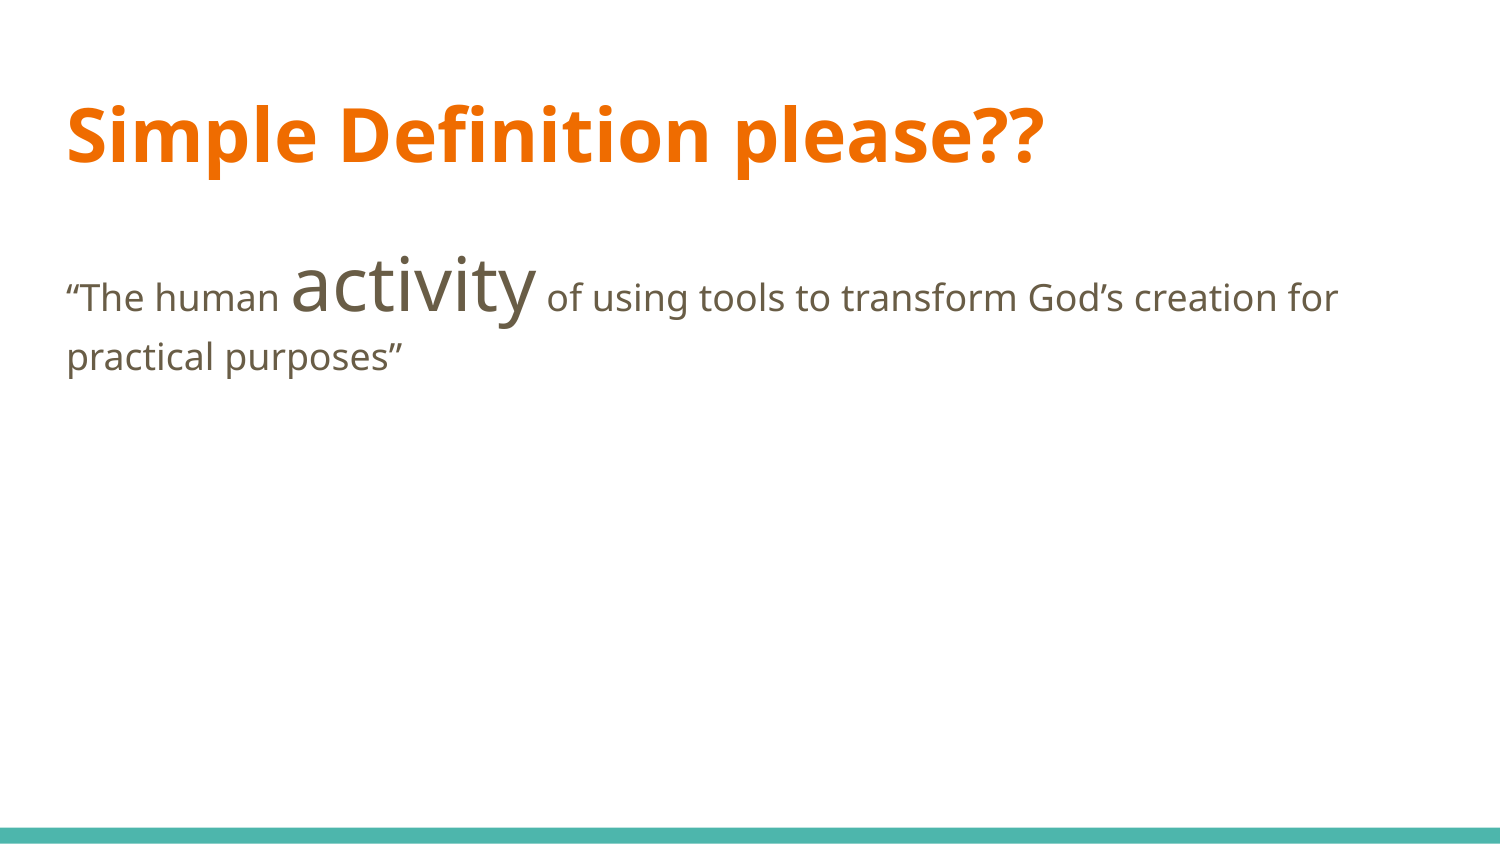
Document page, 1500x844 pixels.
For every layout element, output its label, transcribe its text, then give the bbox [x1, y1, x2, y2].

title Simple Definition please?? [51, 72, 1449, 189]
list “The human activity of using tools to transform God’s creation for practical purposes” [51, 207, 1449, 750]
